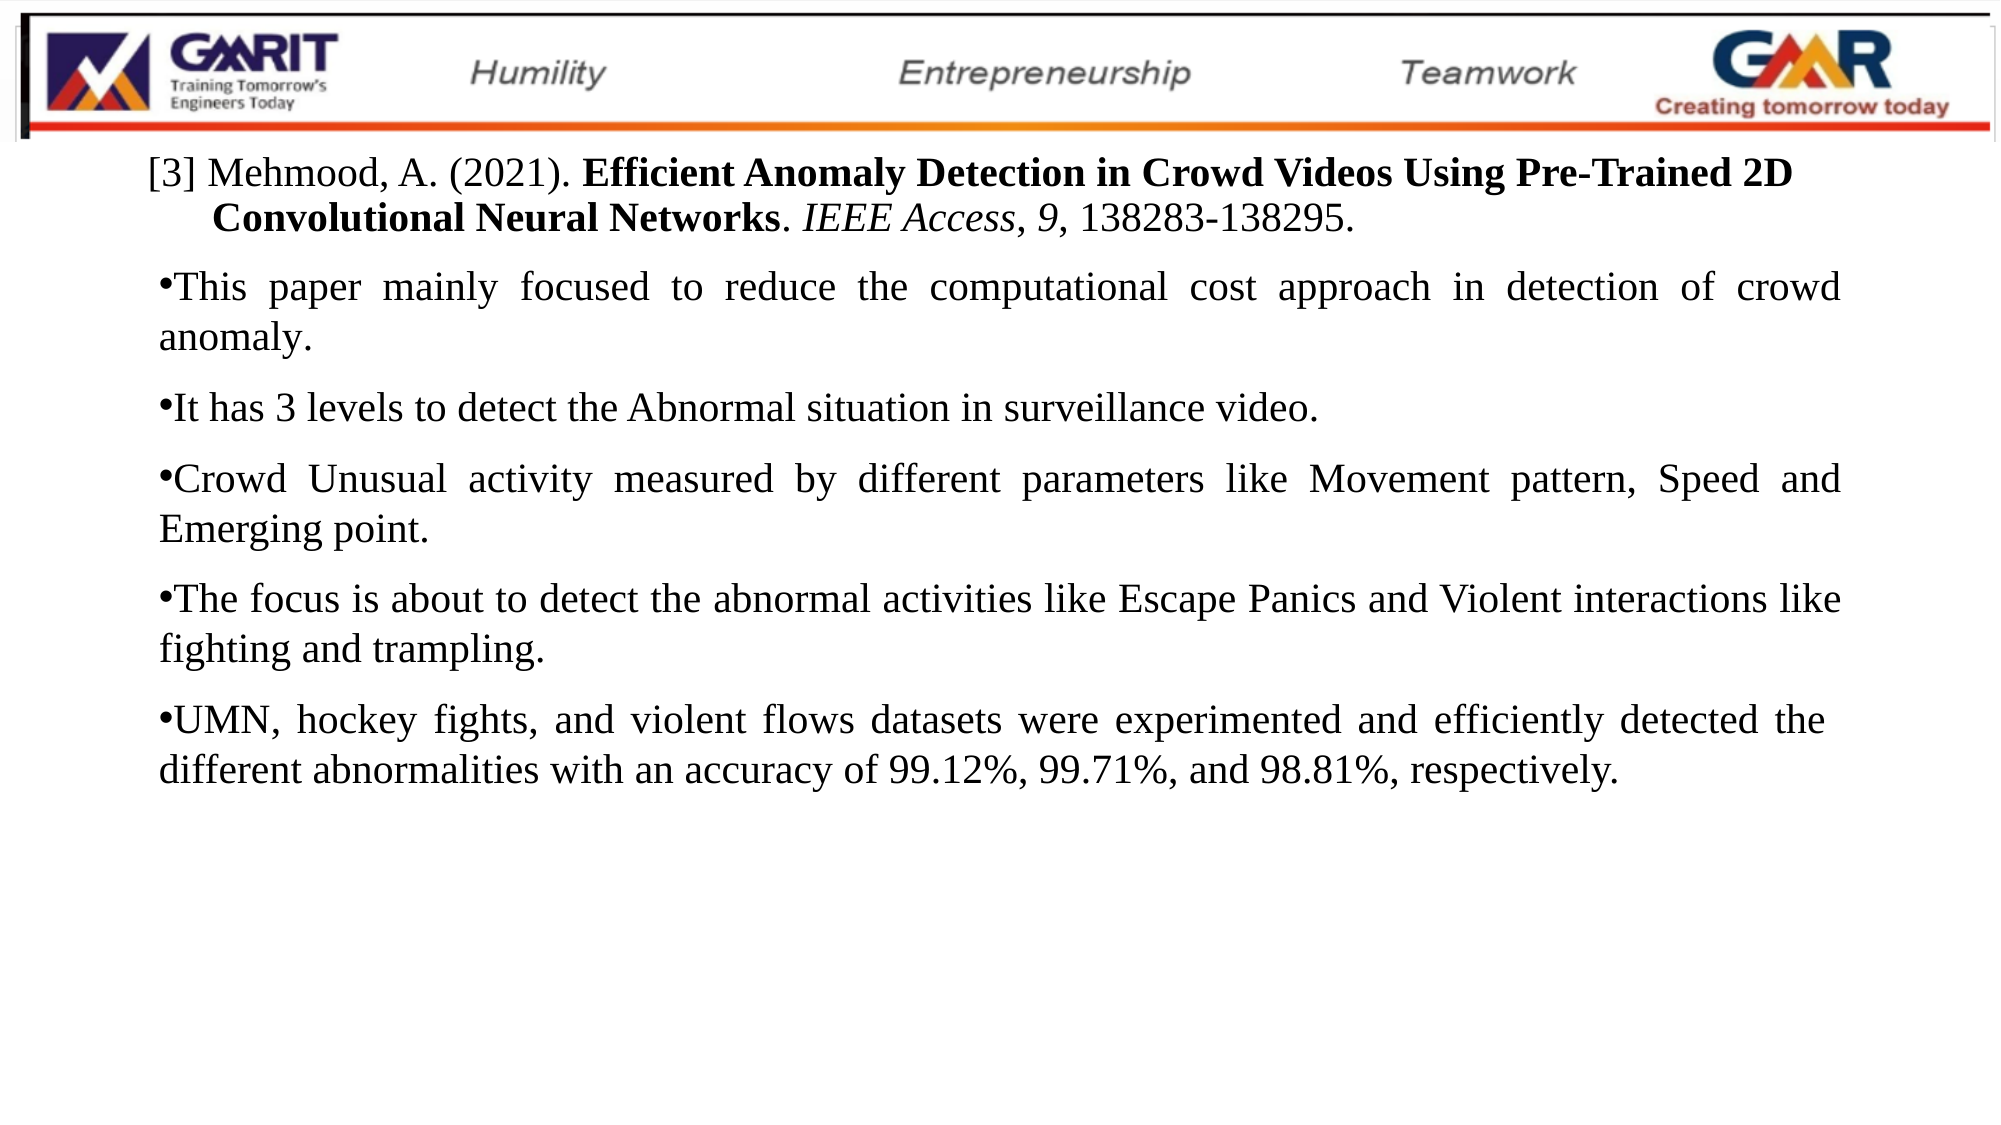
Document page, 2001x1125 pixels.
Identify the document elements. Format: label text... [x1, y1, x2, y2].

picture [0, 0, 2000, 142]
title [3] Mehmood, A. (2021). Efficient Anomaly Detection in Crowd Videos Using Pre-Trained 2D Convolutional Neural Networks. IEEE Access, 9, 138283-138295. [121, 142, 1847, 299]
list This paper mainly focused to reduce the computational cost approach in detection of crowd anomaly. It has 3 levels to detect the Abnormal situation in surveillance video. Crowd Unusual activity measured by different parameters like Movement pattern, Speed and Emerging point. The focus is about to detect the abnormal activities like Escape Panics and Violent interactions like fighting and trampling. UMN, hockey fights, and violent flows datasets were experimented and efficiently detected the different abnormalities with an accuracy of 99.12%, 99.71%, and 98.81%, respectively. [143, 251, 1858, 1113]
